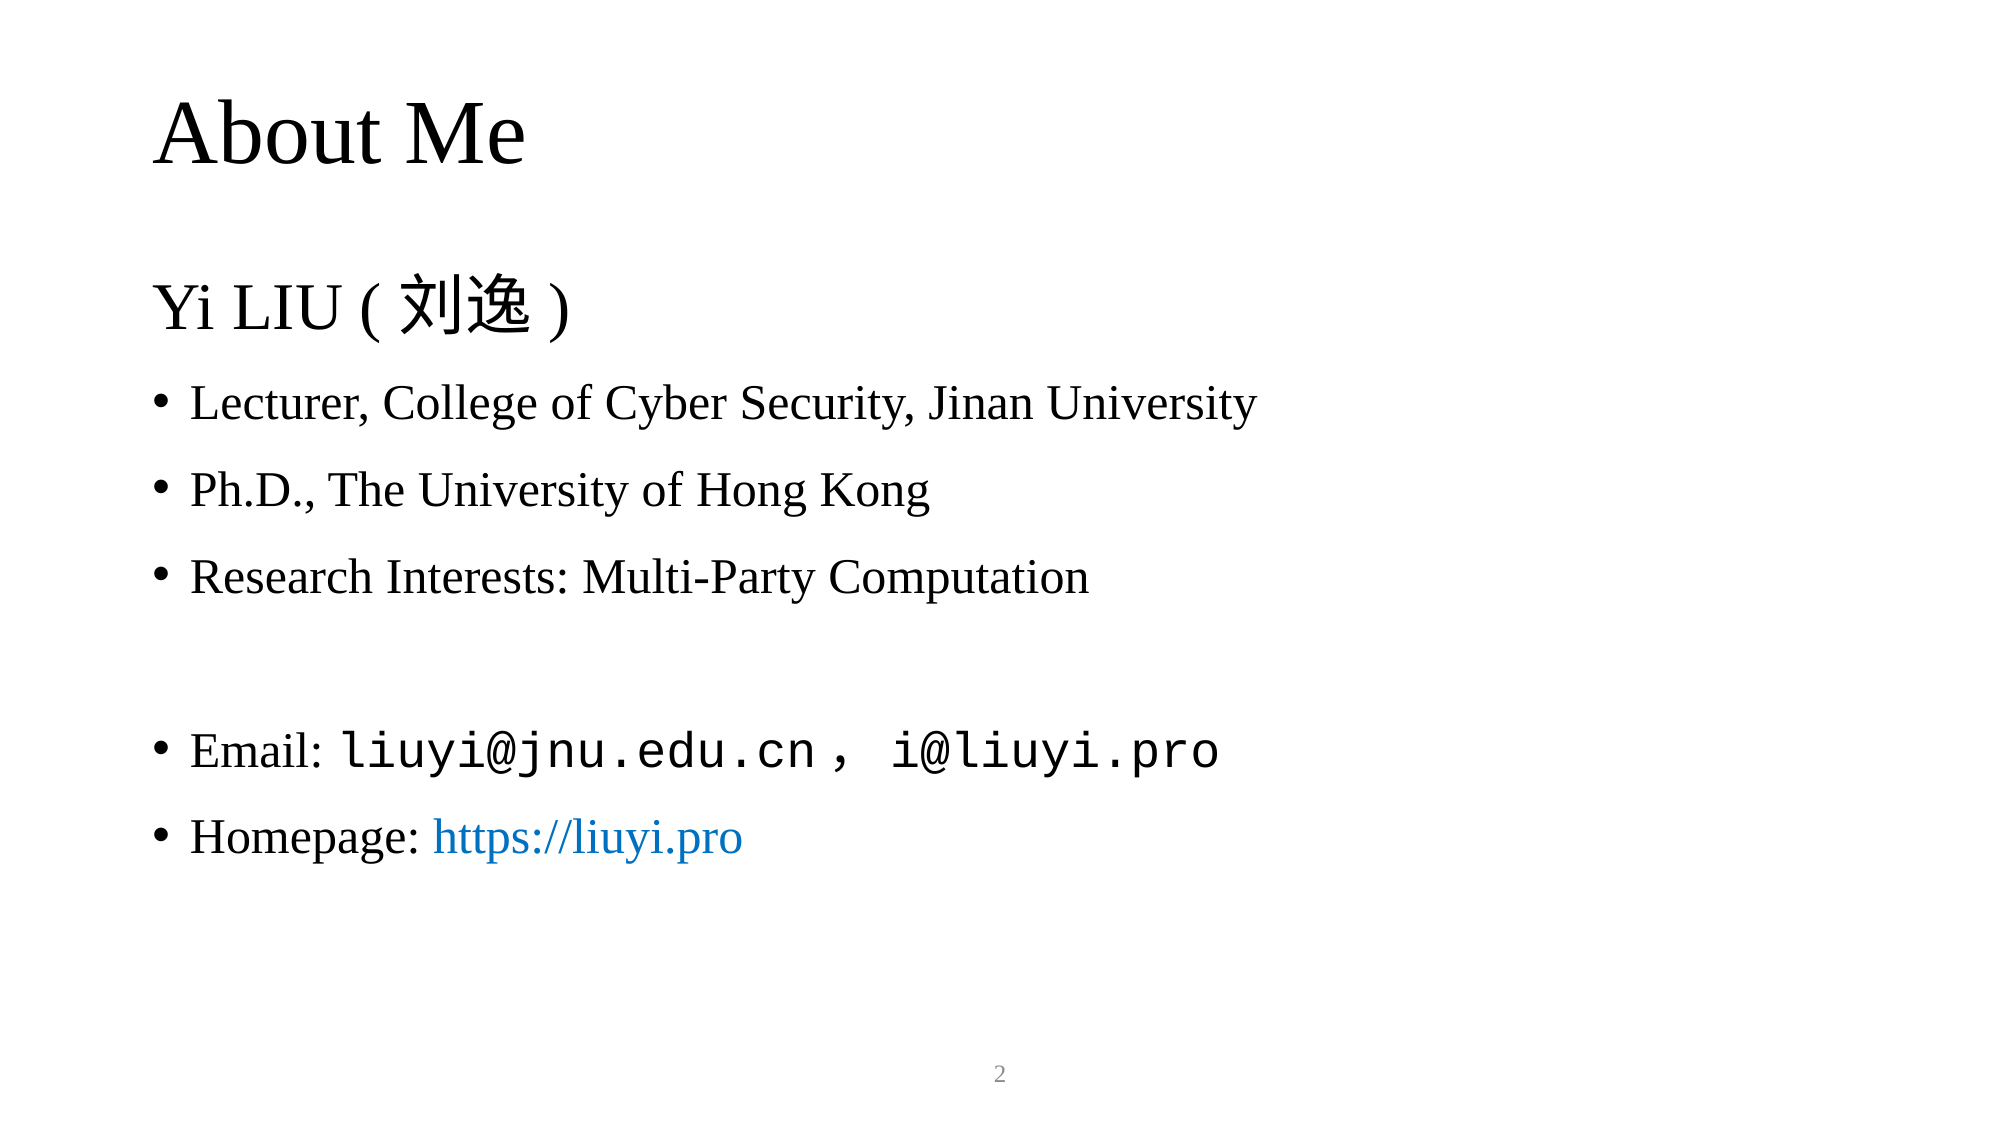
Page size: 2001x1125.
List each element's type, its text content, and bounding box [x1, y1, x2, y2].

title About Me [137, 59, 1863, 209]
slide_number 2 [938, 1042, 1062, 1103]
list Yi LIU (刘逸) Lecturer, College of Cyber Security, Jinan University Ph.D., The University of Hong Kong Research Interests: Multi-Party Computation Email: liuyi@jnu.edu.cn，i@liuyi.pro Homepage: https://liuyi.pro [137, 247, 1863, 1014]
